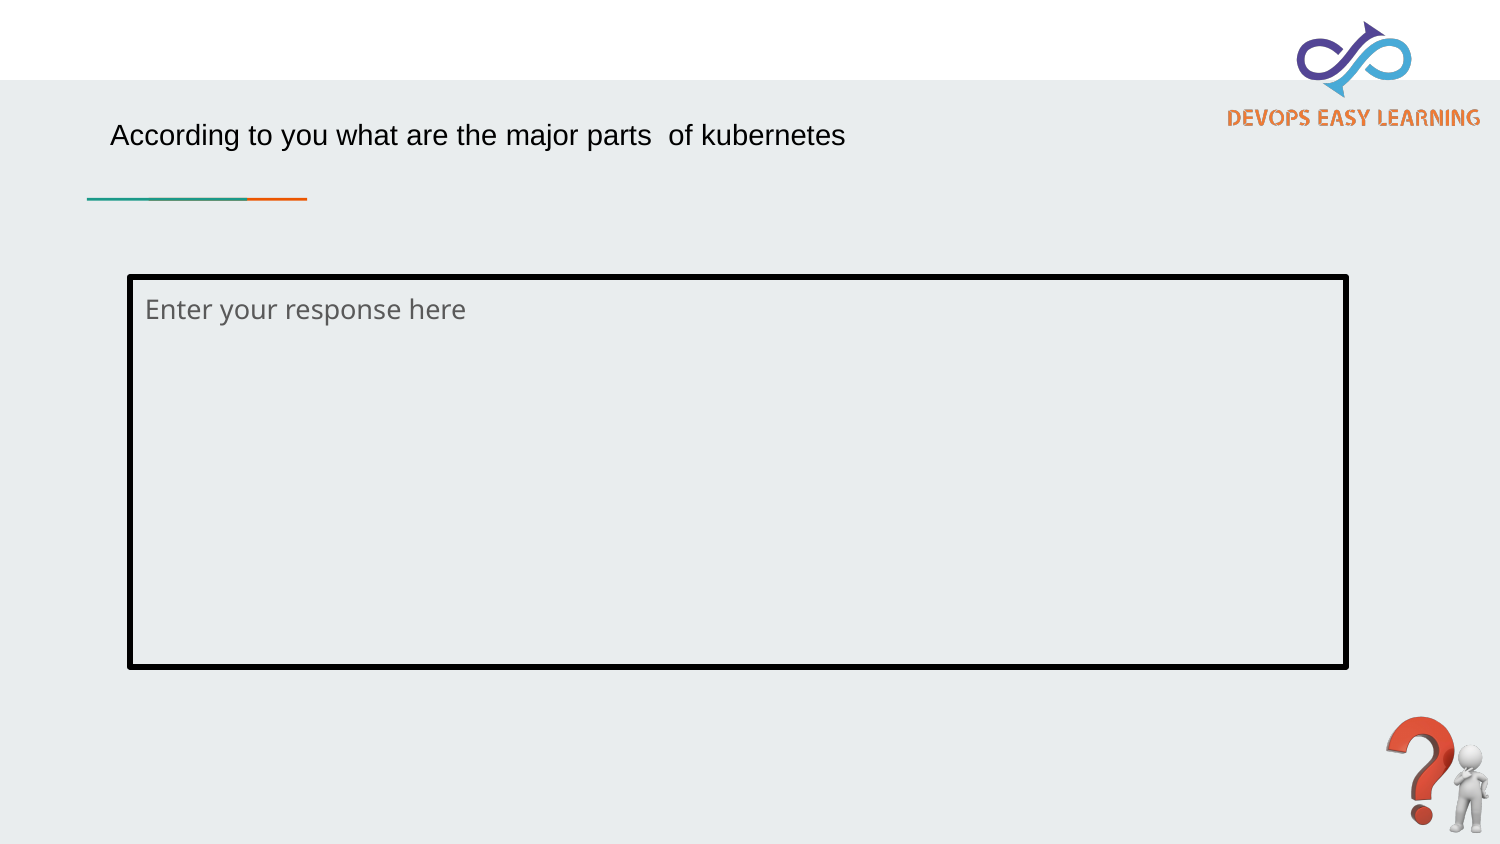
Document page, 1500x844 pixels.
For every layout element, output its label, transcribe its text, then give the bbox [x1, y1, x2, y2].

picture [1378, 706, 1500, 844]
text_box Enter your response here [129, 277, 1346, 667]
text_box According to you what are the major parts of kubernetes [95, 101, 1217, 167]
picture [1216, 9, 1492, 148]
